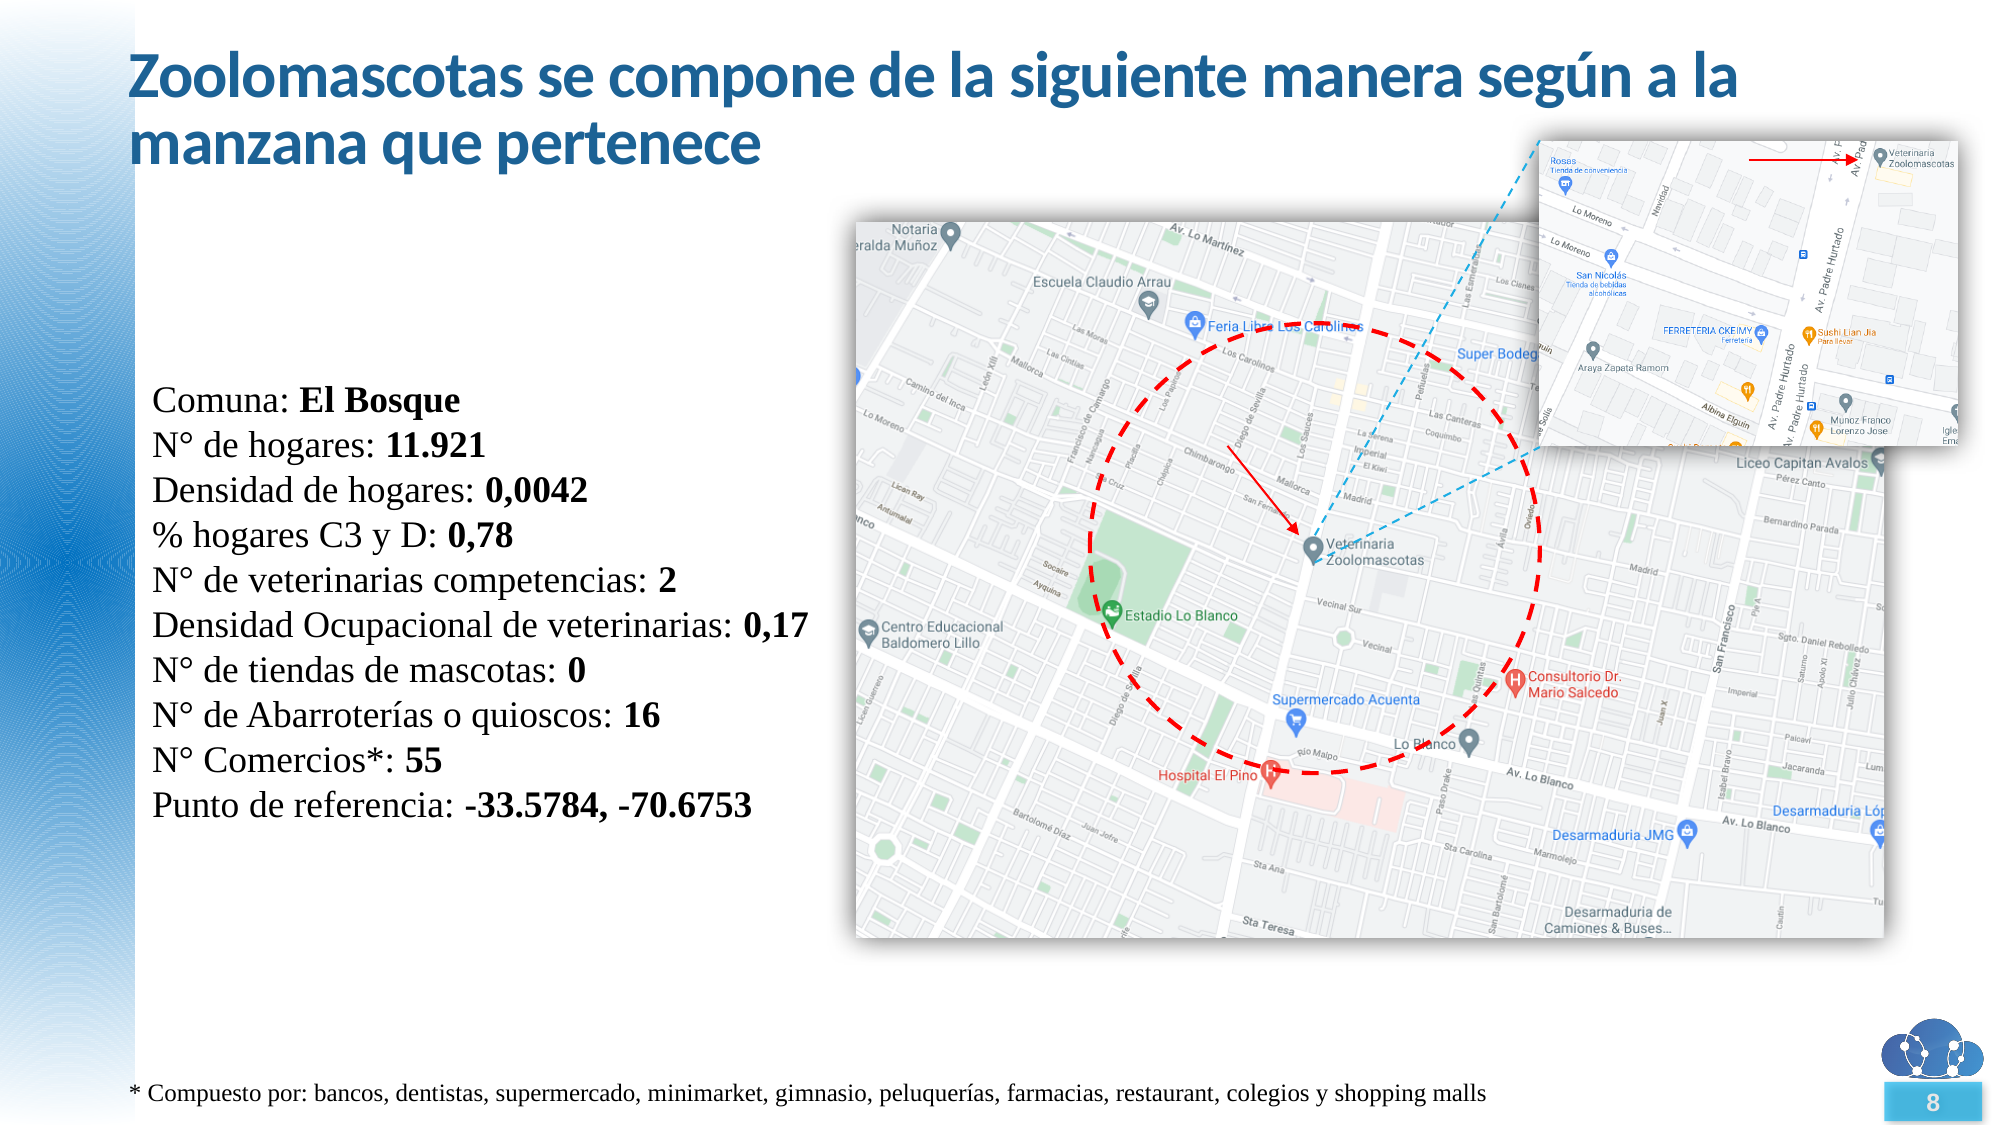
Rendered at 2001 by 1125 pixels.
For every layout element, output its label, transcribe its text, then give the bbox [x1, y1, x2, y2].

picture [855, 141, 1959, 939]
text_box Comuna: El Bosque N° de hogares: 11.921 Densidad de hogares: 0,0042 % hogares C3 y D: 0,78 N° de veterinarias competencias: 2 Densidad Ocupacional de veterinarias: 0,17 N° de tiendas de mascotas: 0 N° de Abarroterías o quioscos: 16 N° Comercios*: 55 Punto de referencia: -33.5784, -70.6753 [137, 368, 825, 833]
text_box Zoolomascotas se compone de la siguiente manera según a la manzana que pertenece [114, 36, 1939, 187]
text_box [1314, 139, 1541, 445]
picture [1876, 1015, 1987, 1083]
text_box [1226, 445, 1300, 536]
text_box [1314, 446, 1541, 563]
text_box [0, 0, 136, 1125]
slide_number 8 [1884, 1081, 1983, 1122]
text_box * Compuesto por: bancos, dentistas, supermercado, minimarket, gimnasio, peluquerías, farmacias, restaurant, colegios y shopping malls [114, 1069, 1623, 1114]
